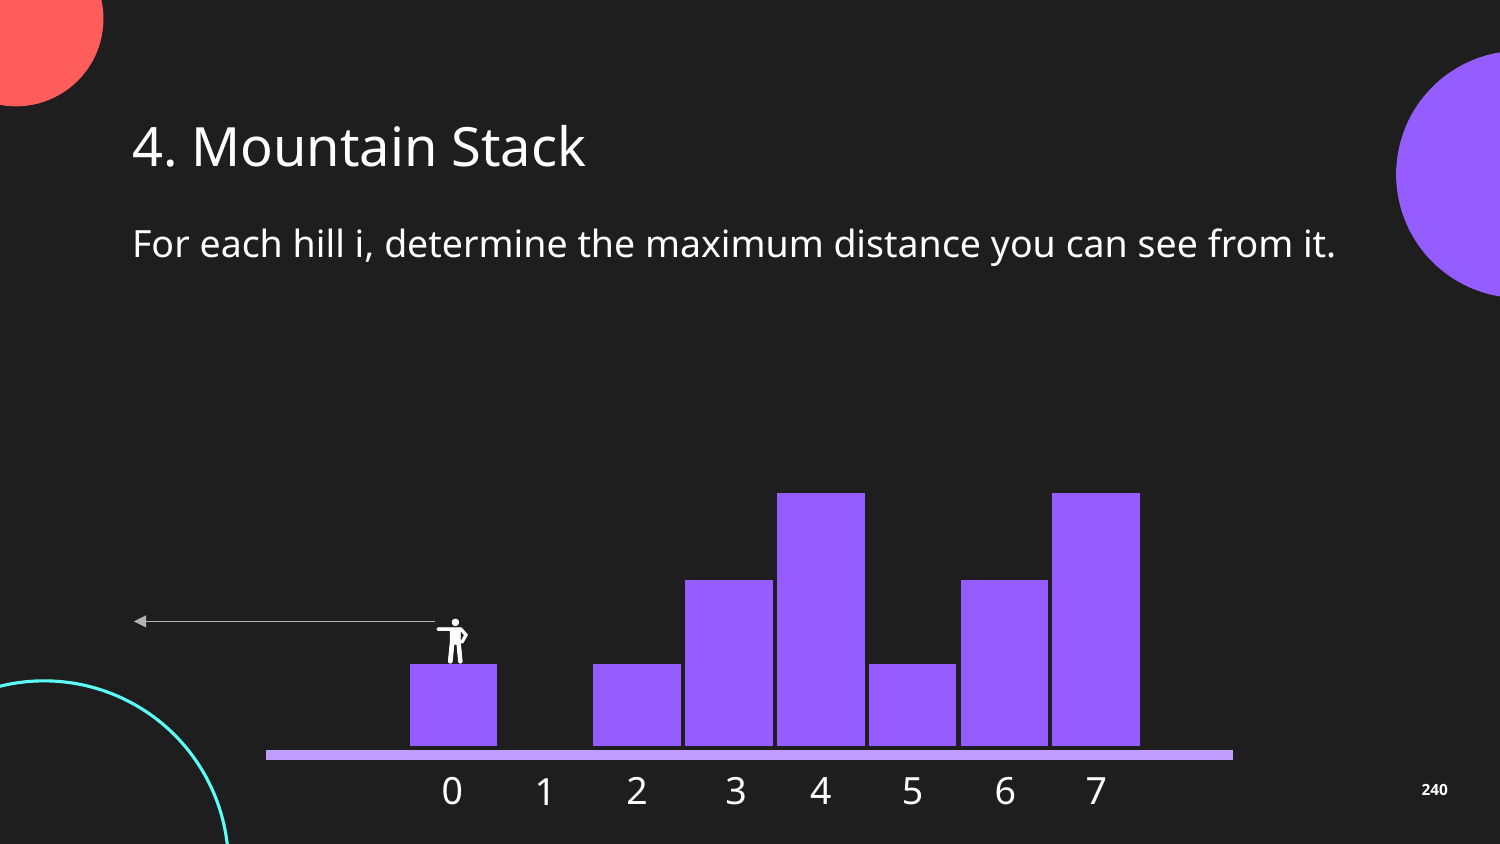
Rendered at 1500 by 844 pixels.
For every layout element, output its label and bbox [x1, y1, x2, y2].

text_box [117, 204, 1414, 281]
text_box [265, 751, 1234, 841]
text_box [405, 660, 501, 750]
picture [434, 616, 471, 665]
title [117, 106, 1383, 183]
text_box [589, 488, 1144, 750]
slide_number [1389, 764, 1480, 816]
